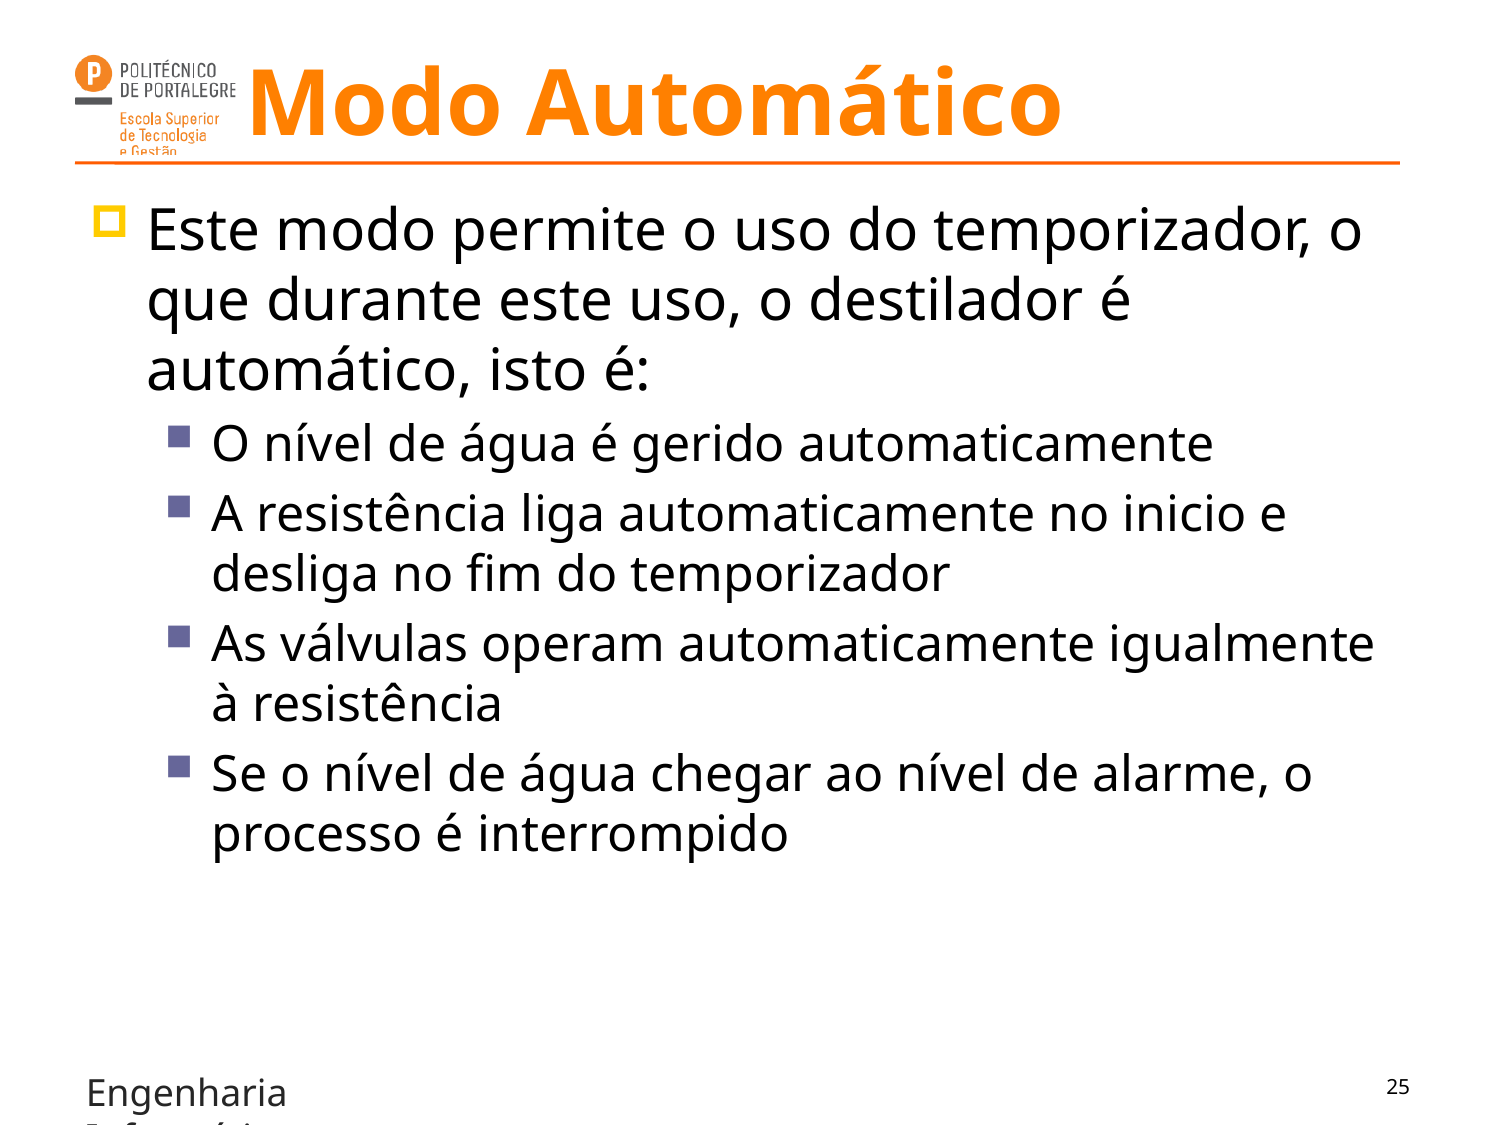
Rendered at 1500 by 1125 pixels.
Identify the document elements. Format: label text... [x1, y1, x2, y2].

list Este modo permite o uso do temporizador, o que durante este uso, o destilador é automático, isto é: O nível de água é gerido automaticamente A resistência liga automaticamente no inicio e desliga no fim do temporizador As válvulas operam automaticamente igualmente à resistência Se o nível de água chegar ao nível de alarme, o processo é interrompido [74, 184, 1426, 1006]
slide_number 25 [1074, 1065, 1426, 1120]
title Modo Automático [229, 45, 1448, 162]
